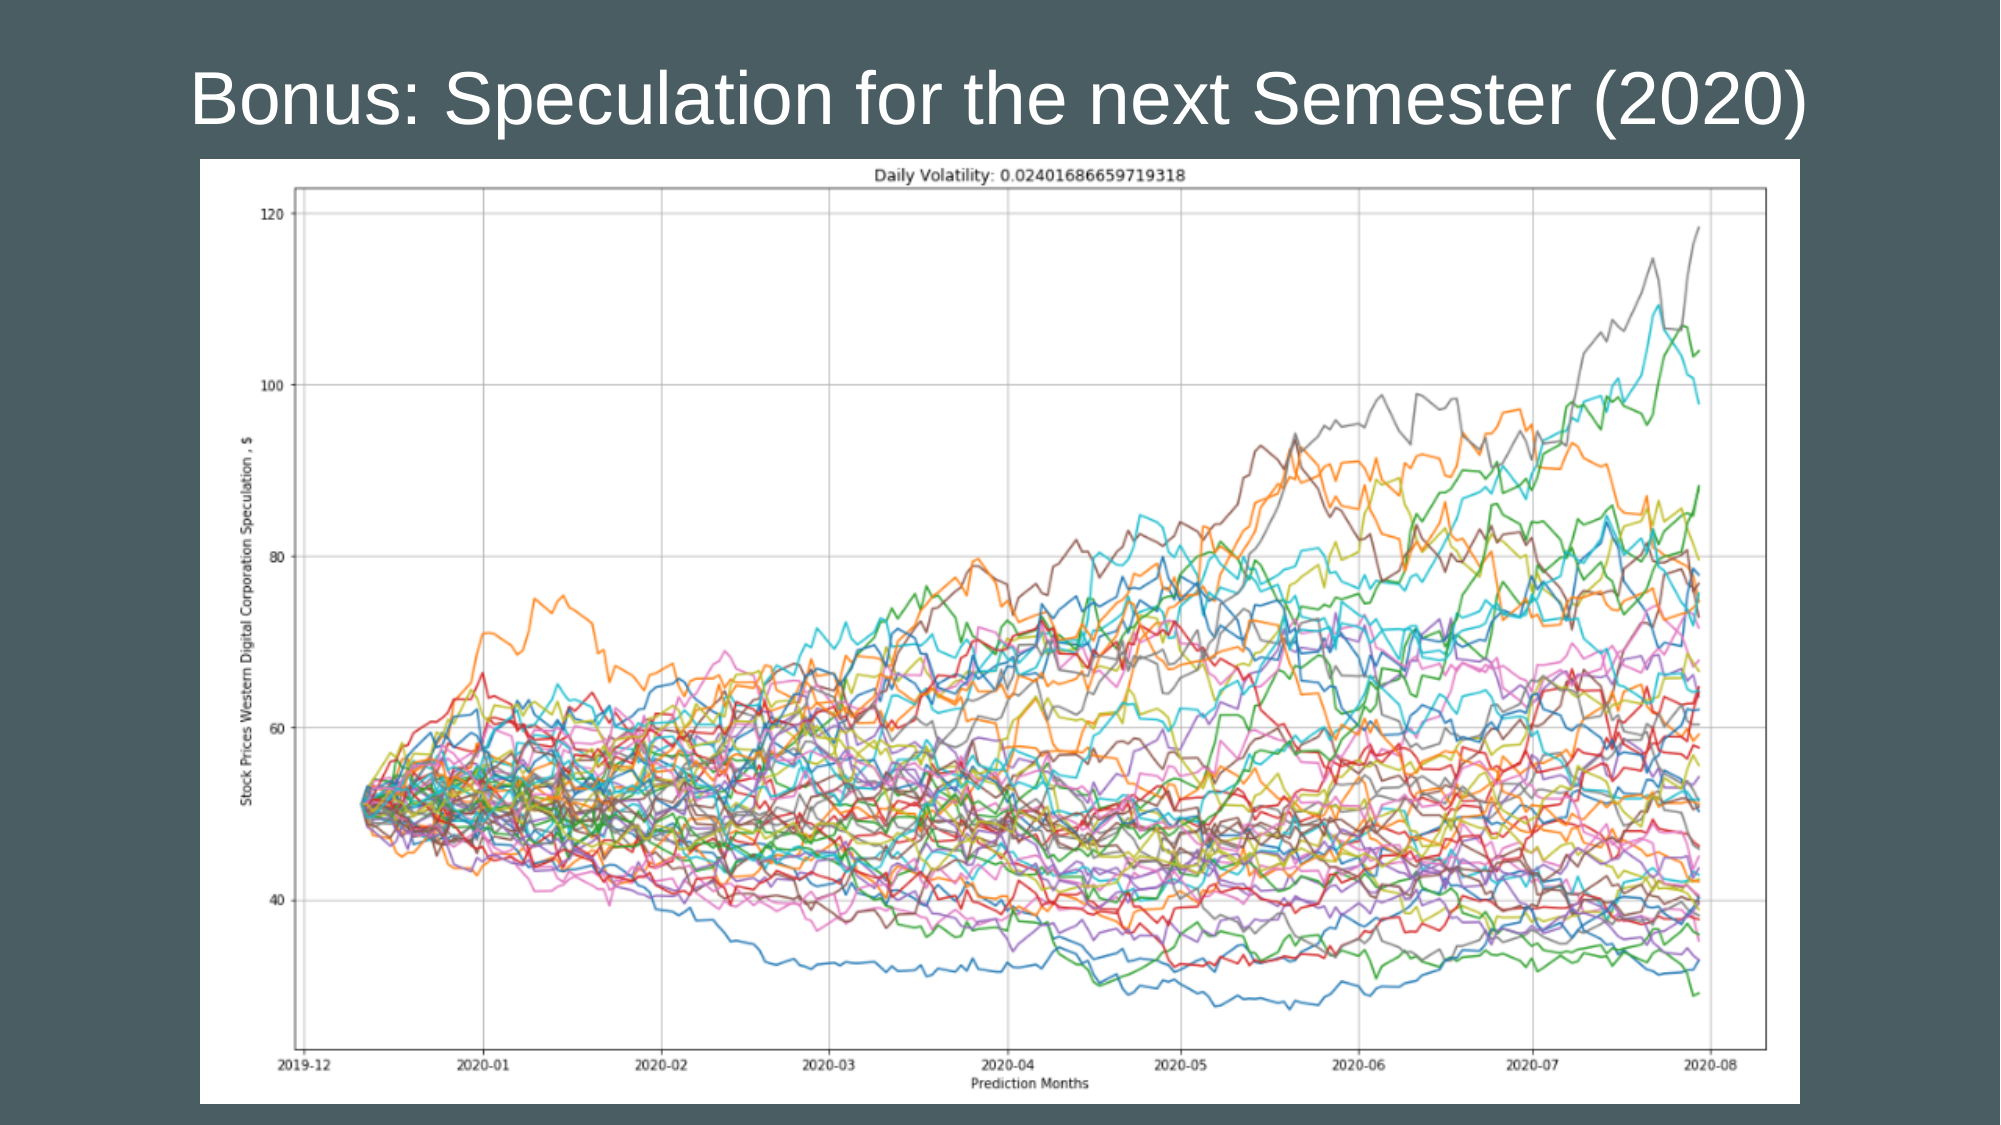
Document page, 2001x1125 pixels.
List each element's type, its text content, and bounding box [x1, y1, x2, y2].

list Bonus: Speculation for the next Semester (2020) [50, 40, 1950, 160]
picture [200, 159, 1800, 1104]
